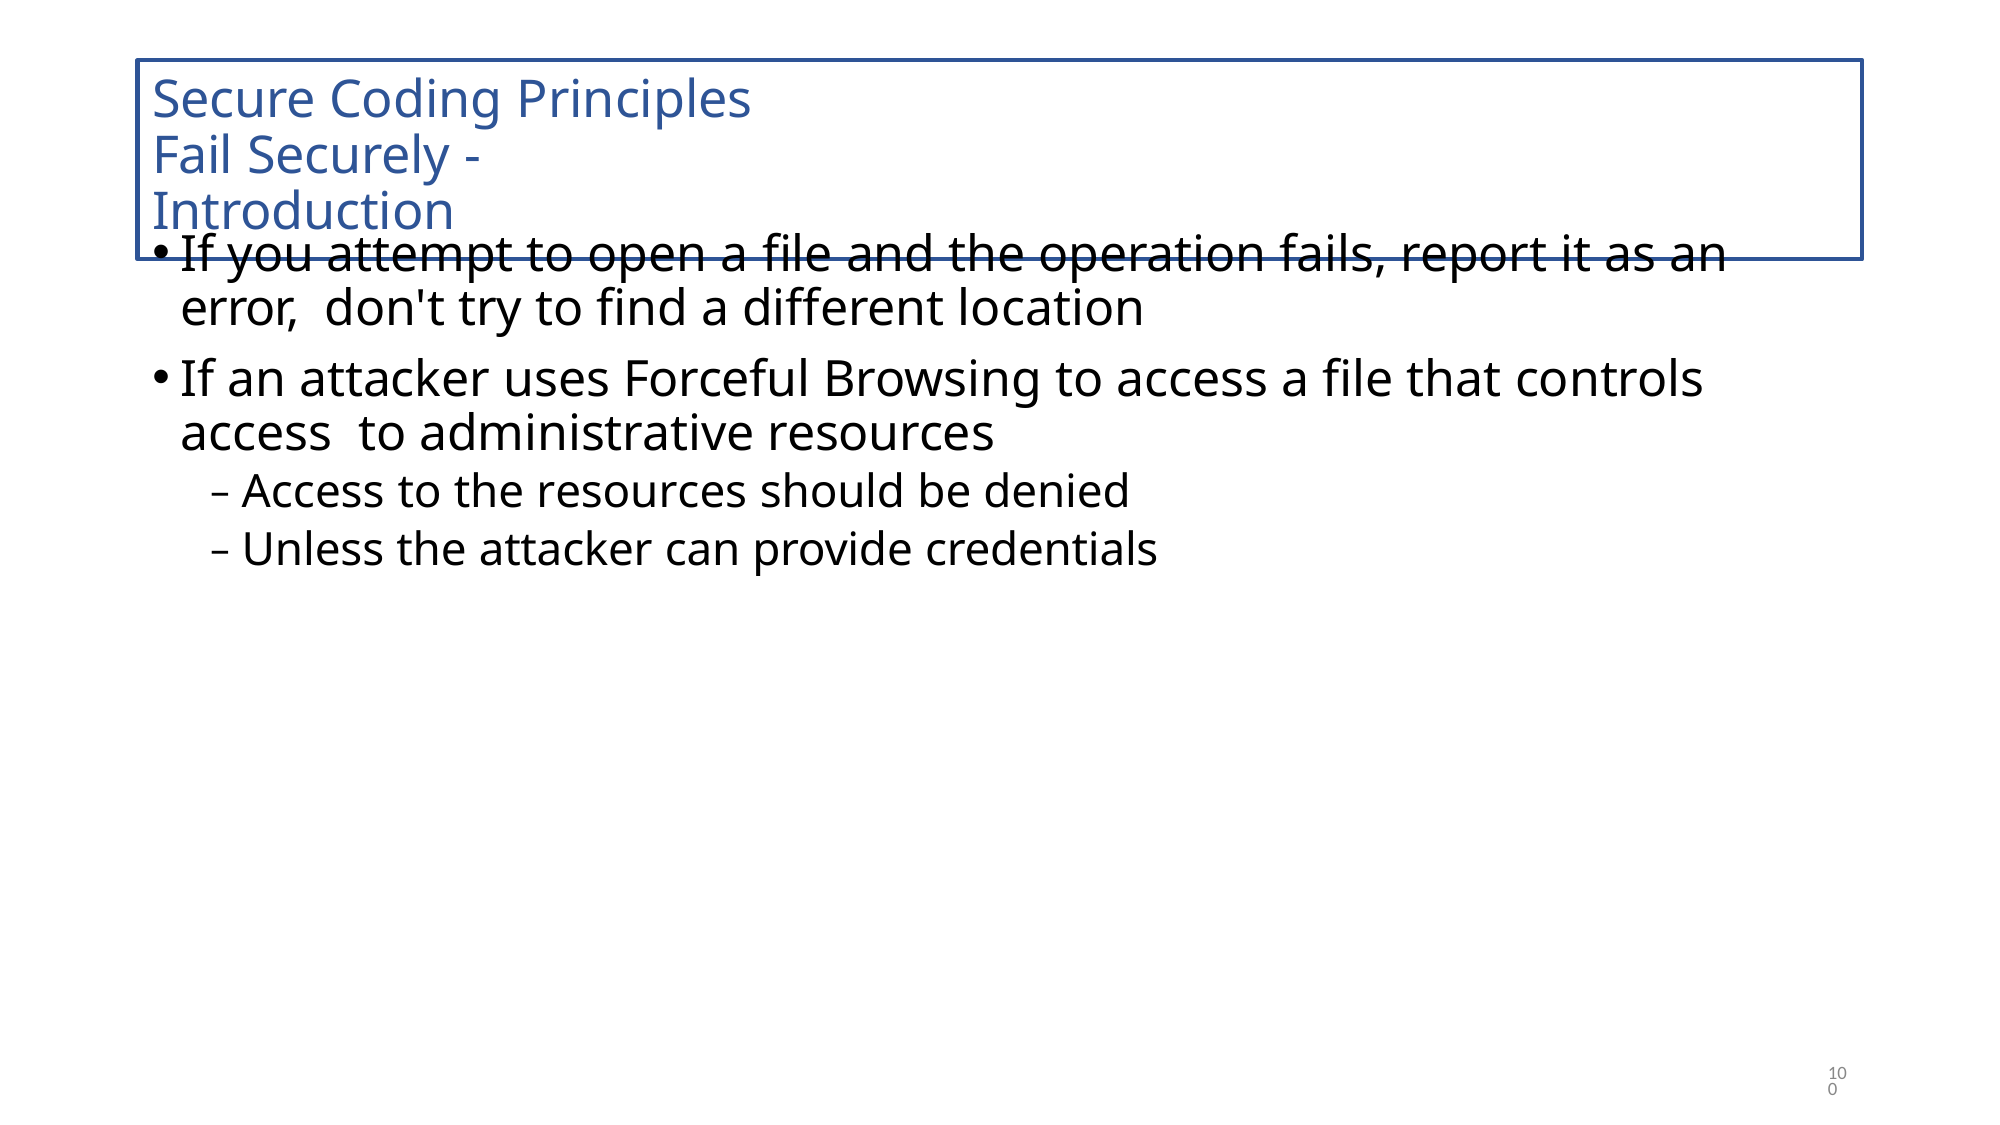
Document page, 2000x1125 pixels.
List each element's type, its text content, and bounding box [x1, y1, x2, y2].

slide_number 100 [1812, 1062, 1856, 1125]
text_box If you attempt to open a file and the operation fails, report it as an error, don't try to find a different location If an attacker uses Forceful Browsing to access a file that controls access to administrative resources – Access to the resources should be denied – Unless the attacker can provide credentials [150, 218, 1795, 575]
title Secure Coding Principles Fail Securely - Introduction [137, 60, 1863, 260]
